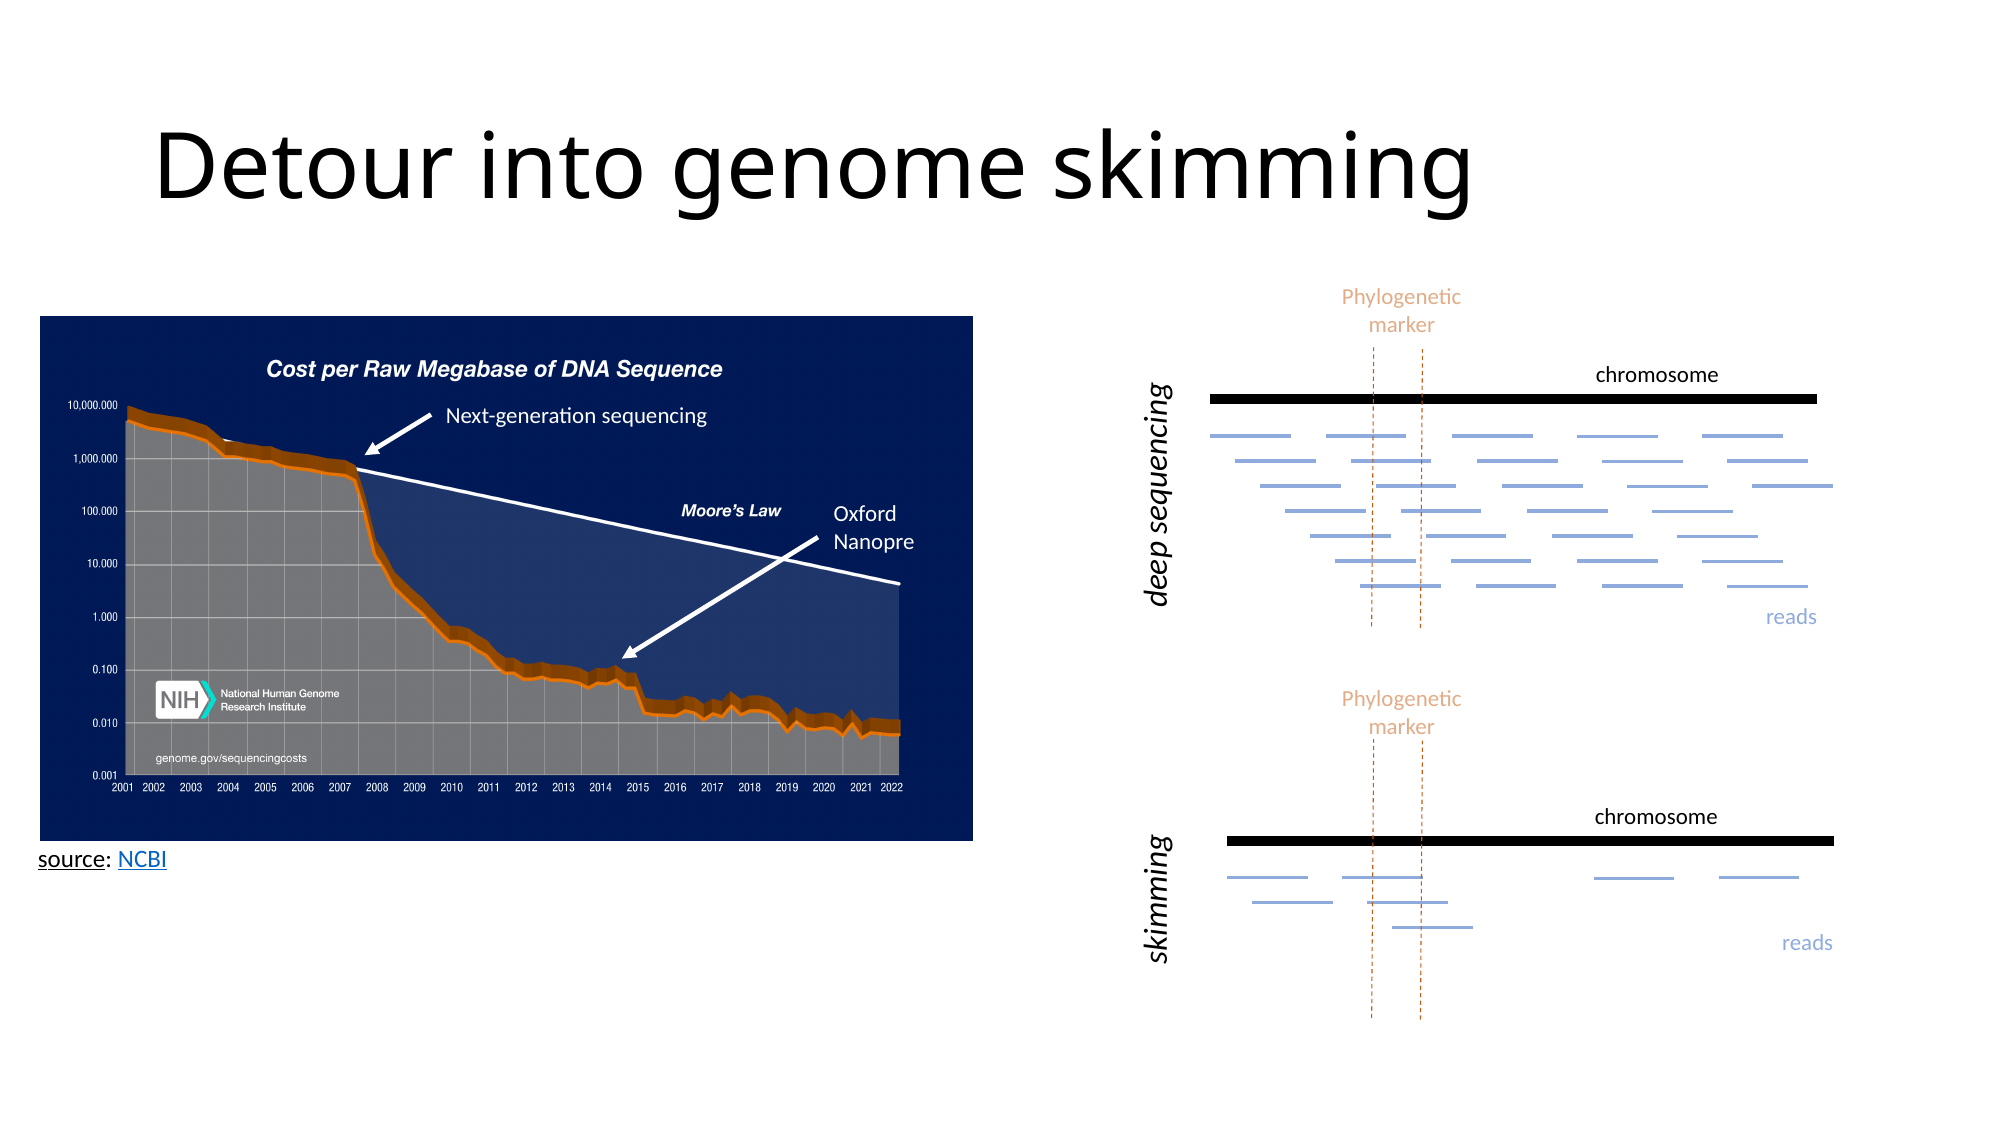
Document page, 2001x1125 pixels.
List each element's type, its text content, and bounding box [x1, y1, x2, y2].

text_box Phylogenetic marker [1322, 274, 1482, 344]
title Detour into genome skimming [137, 59, 1863, 278]
text_box reads [1766, 919, 1848, 963]
text_box skimming [1126, 812, 1197, 987]
text_box source: NCBI [0, 834, 182, 880]
text_box reads [1750, 594, 1832, 637]
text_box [364, 414, 432, 456]
picture [40, 316, 973, 841]
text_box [621, 537, 819, 659]
text_box chromosome [1581, 352, 1734, 395]
text_box Phylogenetic marker [1322, 676, 1482, 746]
text_box chromosome [1580, 793, 1733, 837]
text_box deep sequencing [1126, 353, 1197, 638]
